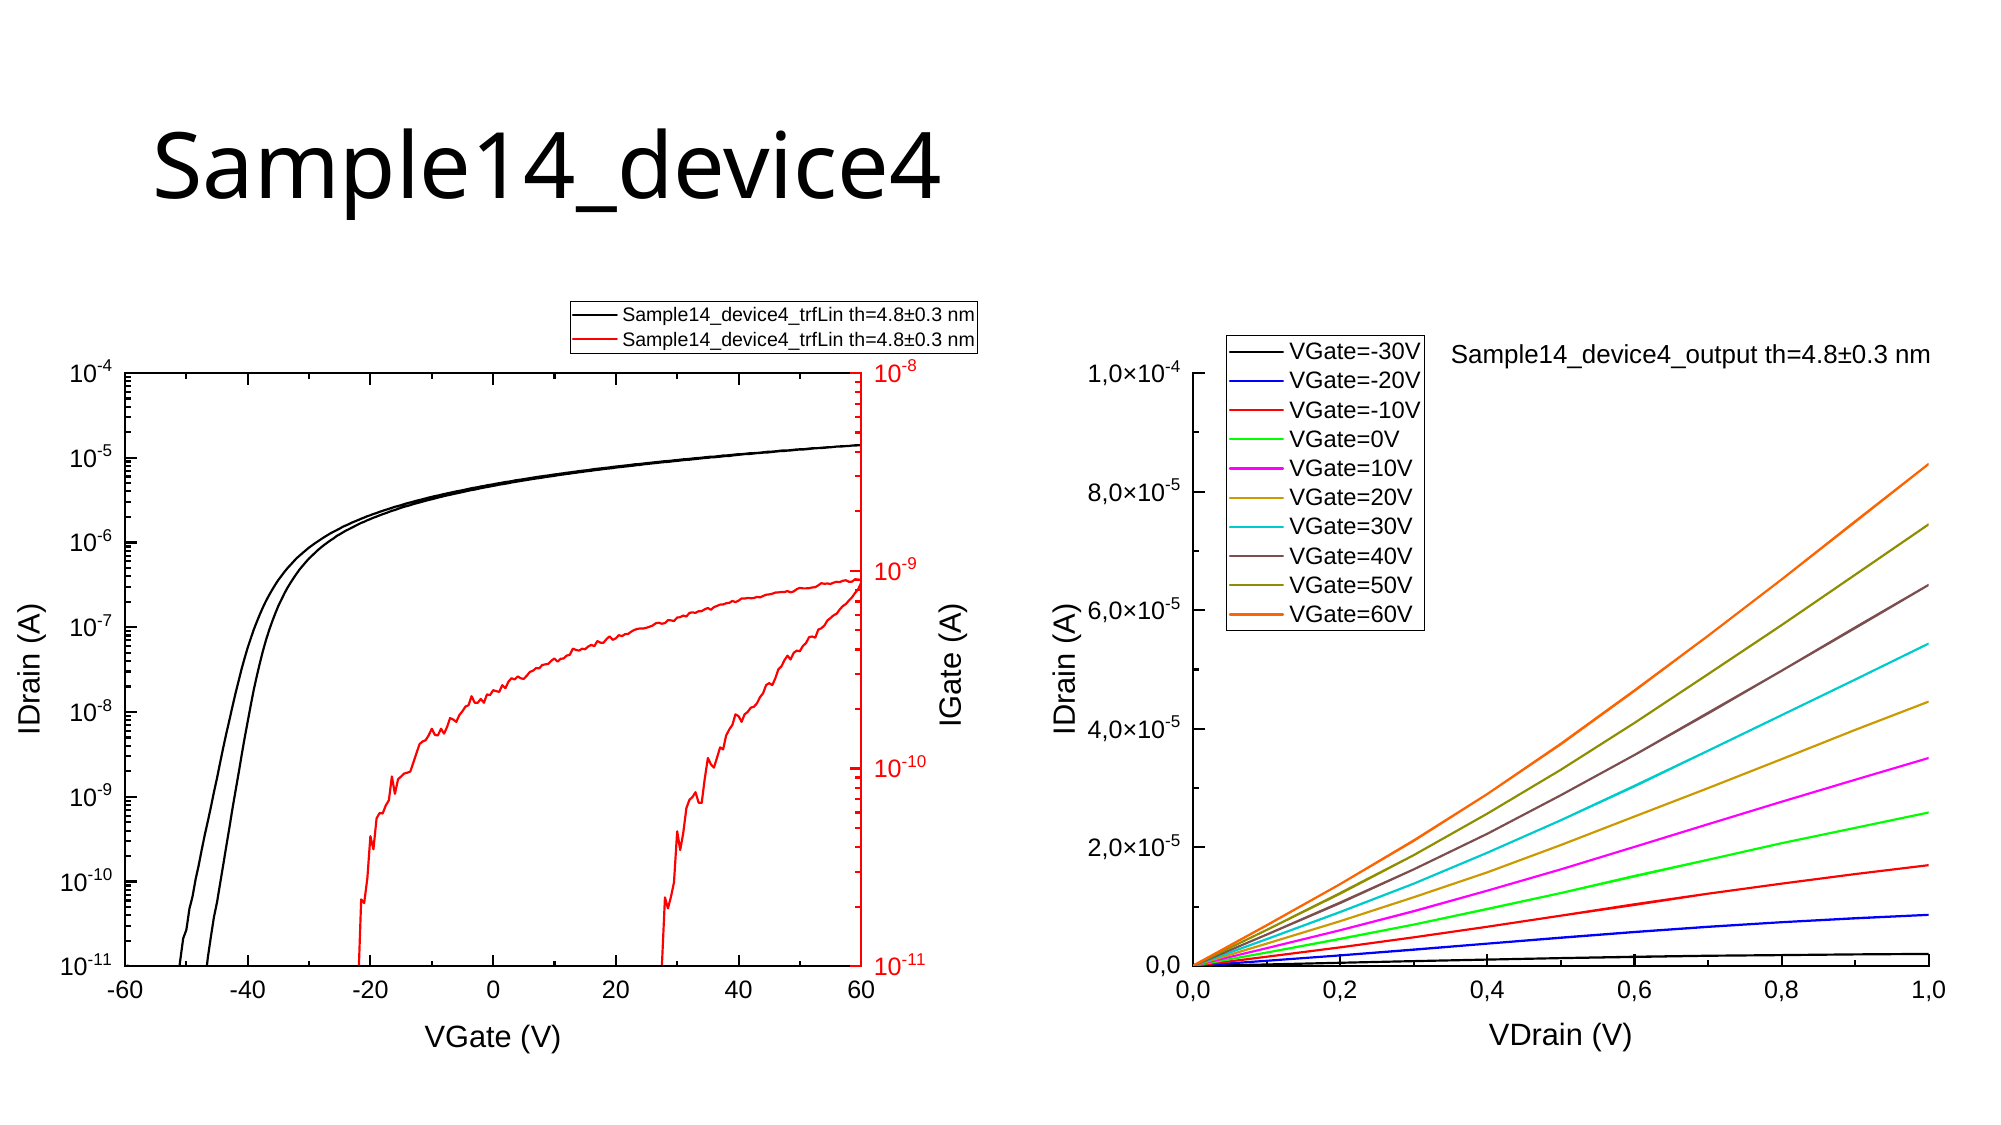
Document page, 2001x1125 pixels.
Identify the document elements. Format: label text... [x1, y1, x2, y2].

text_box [1013, 277, 2000, 1105]
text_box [0, 277, 1013, 1105]
title Sample14_device4 [137, 59, 1863, 277]
